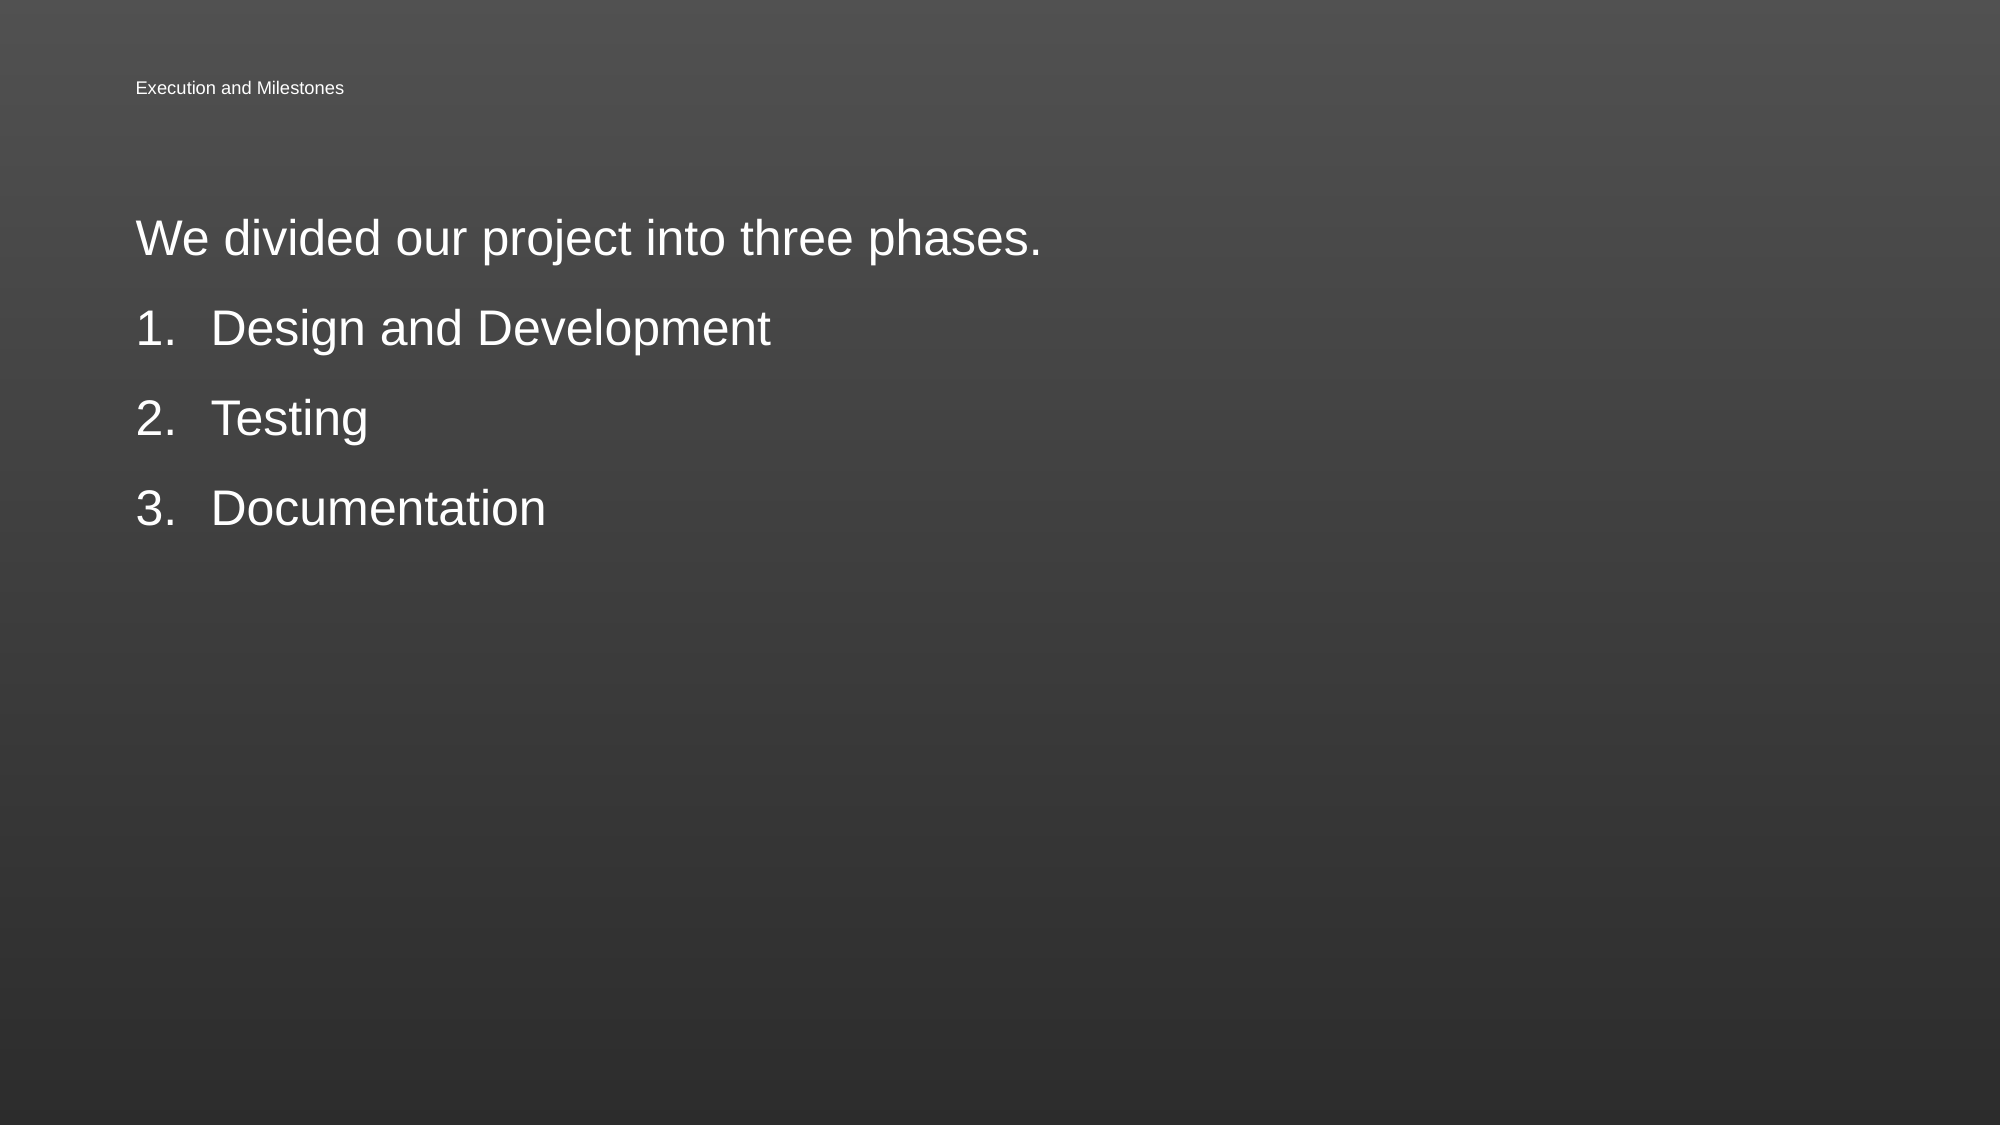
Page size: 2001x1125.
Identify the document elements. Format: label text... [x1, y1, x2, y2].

text_box We divided our project into three phases. Design and Development Testing Documentation [120, 168, 1880, 1109]
title Execution and Milestones [120, 70, 1045, 168]
